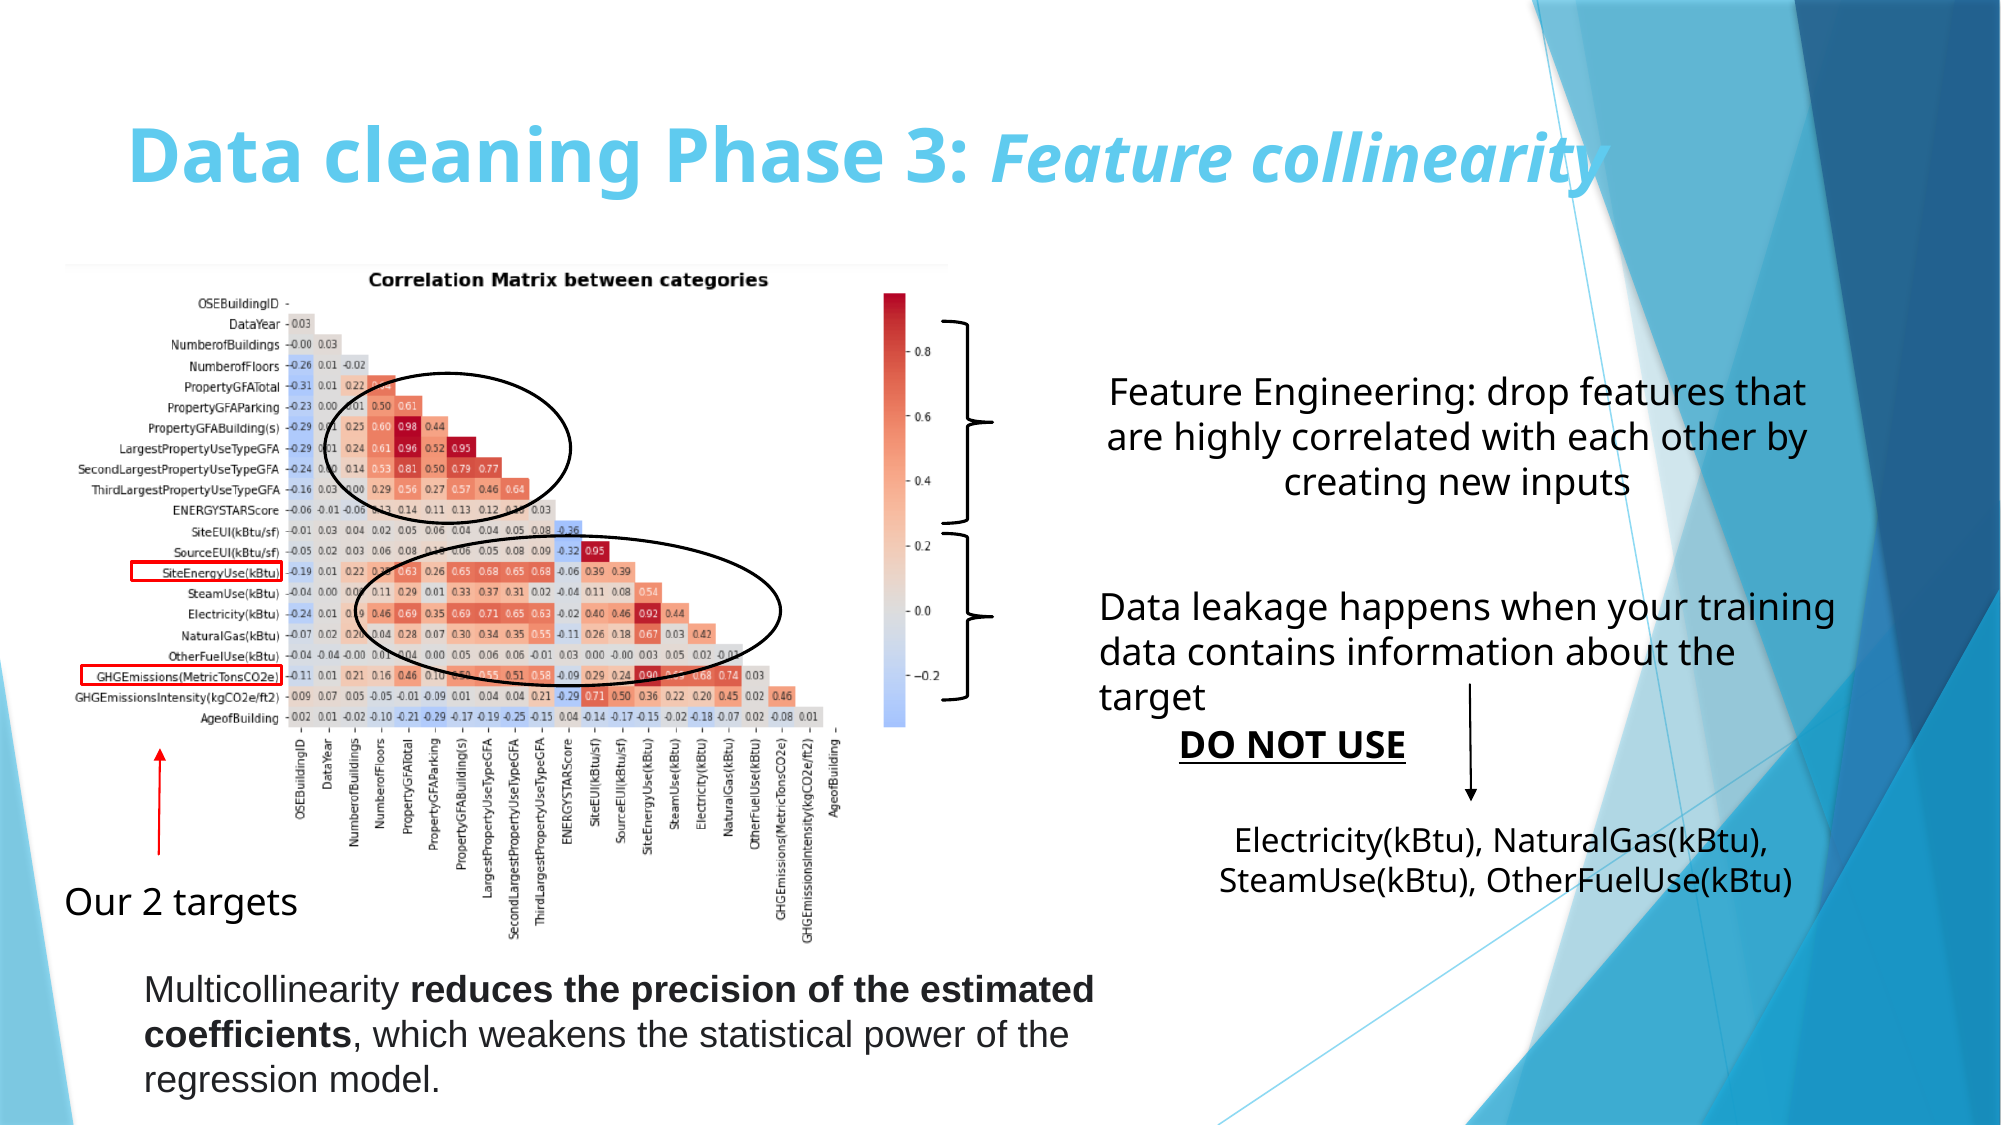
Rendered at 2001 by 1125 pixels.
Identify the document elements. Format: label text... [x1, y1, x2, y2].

text_box DO NOT USE [1163, 713, 1422, 774]
text_box Electricity(kBtu), NaturalGas(kBtu), SteamUse(kBtu), OtherFuelUse(kBtu) [1128, 811, 1884, 907]
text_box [53, 264, 993, 949]
text_box Feature Engineering: drop features that are highly correlated with each other by creating new inputs [1084, 360, 1832, 511]
text_box Data leakage happens when your training data contains information about the target [1084, 575, 1857, 725]
title Data cleaning Phase 3: Feature collinearity [111, 99, 1703, 239]
text_box Multicollinearity reduces the precision of the estimated coefficients, which weakens the statistical power of the regression model. [129, 957, 1130, 1108]
